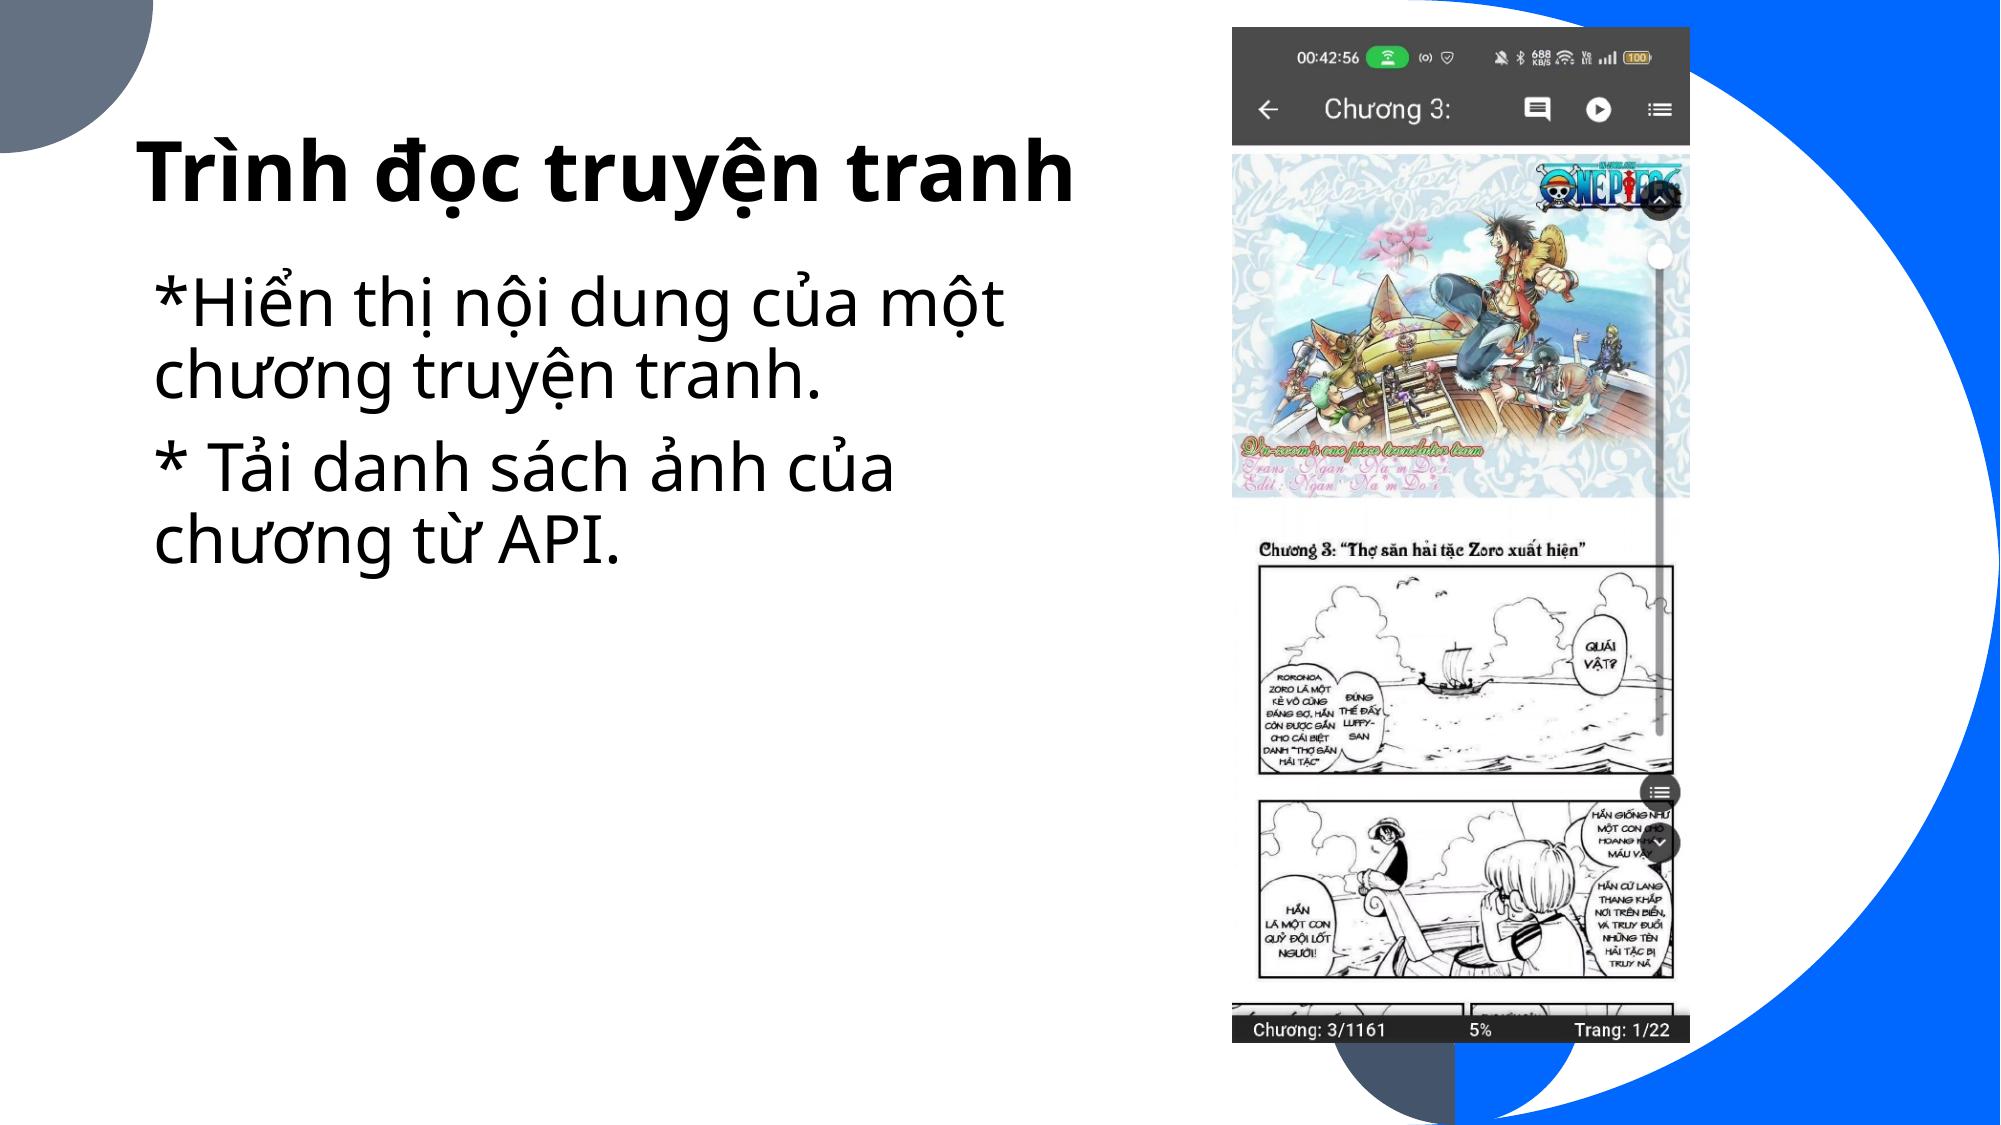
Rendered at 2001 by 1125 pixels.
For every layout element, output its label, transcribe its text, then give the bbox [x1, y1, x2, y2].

picture [1232, 27, 1690, 1043]
title Trình đọc truyện tranh [120, 27, 1232, 225]
subtitle *Hiển thị nội dung của một chương truyện tranh. * Tải danh sách ảnh của chương từ API. [138, 261, 1120, 1085]
